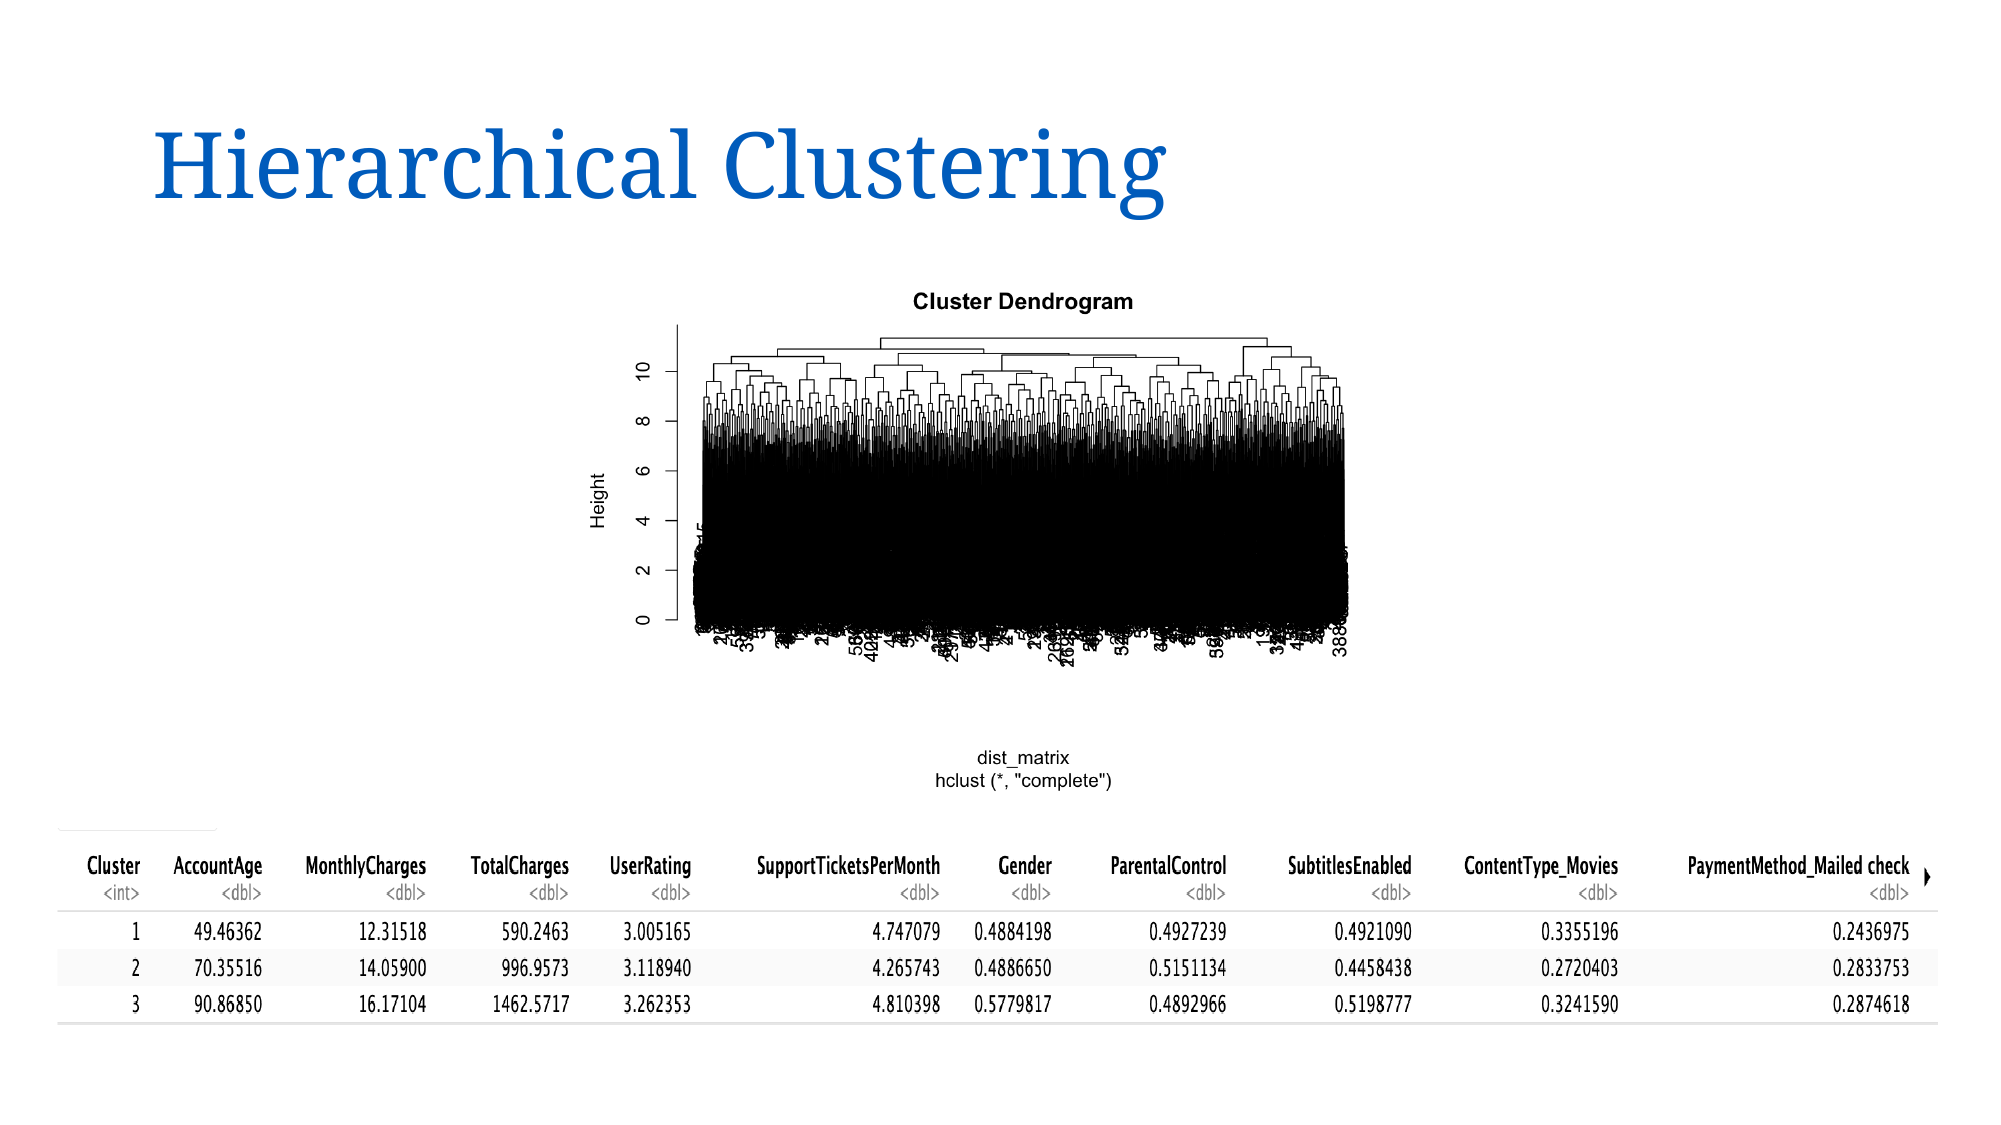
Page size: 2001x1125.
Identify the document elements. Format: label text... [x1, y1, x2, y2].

title Hierarchical Clustering [137, 59, 1863, 278]
picture [41, 828, 1959, 1047]
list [583, 277, 1417, 793]
